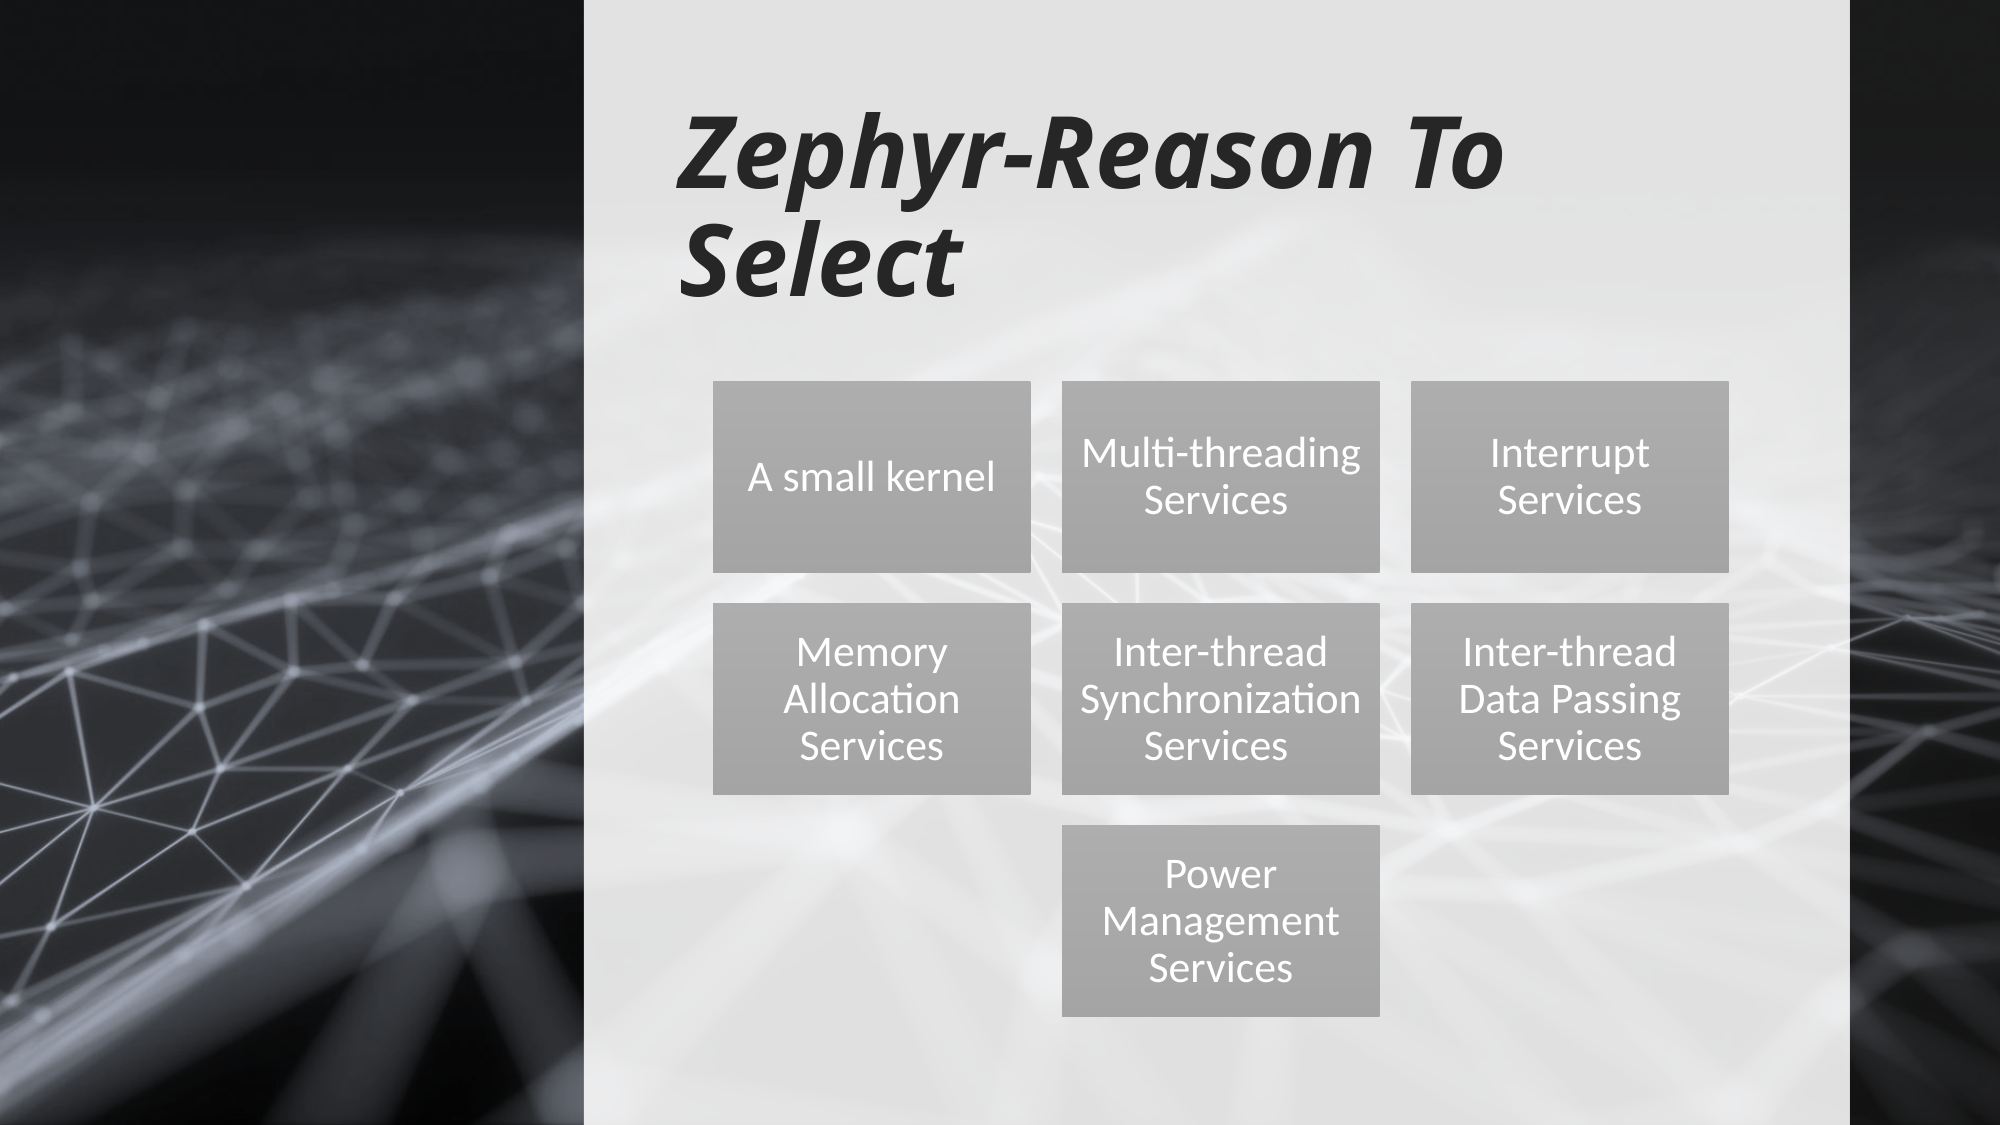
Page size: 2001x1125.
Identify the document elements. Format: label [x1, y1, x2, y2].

list [664, 381, 1778, 1017]
picture [0, 0, 2000, 1125]
